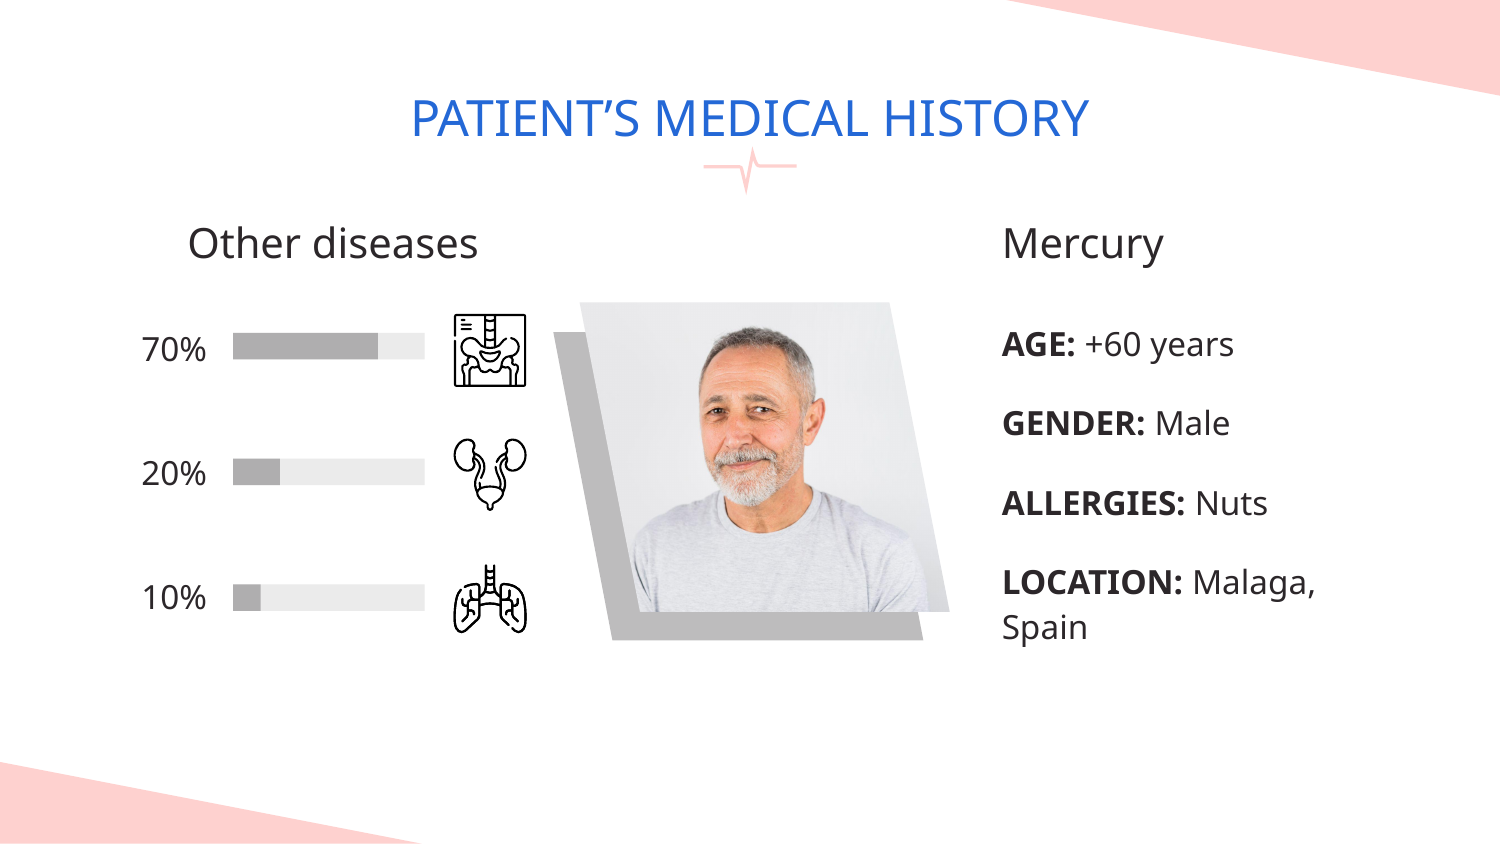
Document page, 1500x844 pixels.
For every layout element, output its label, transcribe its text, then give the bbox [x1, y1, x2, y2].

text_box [232, 332, 425, 360]
text_box [608, 619, 924, 641]
text_box [453, 438, 527, 511]
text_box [453, 313, 527, 388]
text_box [232, 458, 425, 486]
subtitle 10% [118, 561, 223, 622]
picture [579, 302, 950, 613]
subtitle Mercury [986, 201, 1322, 251]
text_box [553, 332, 574, 441]
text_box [452, 564, 528, 634]
subtitle Other diseases [159, 201, 495, 251]
subtitle 20% [118, 437, 223, 499]
title PATIENT’S MEDICAL HISTORY [0, 71, 1500, 141]
text_box AGE: +60 years GENDER: Male ALLERGIES: Nuts LOCATION: Malaga, Spain [986, 302, 1384, 611]
subtitle 70% [118, 313, 223, 375]
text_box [232, 584, 425, 612]
